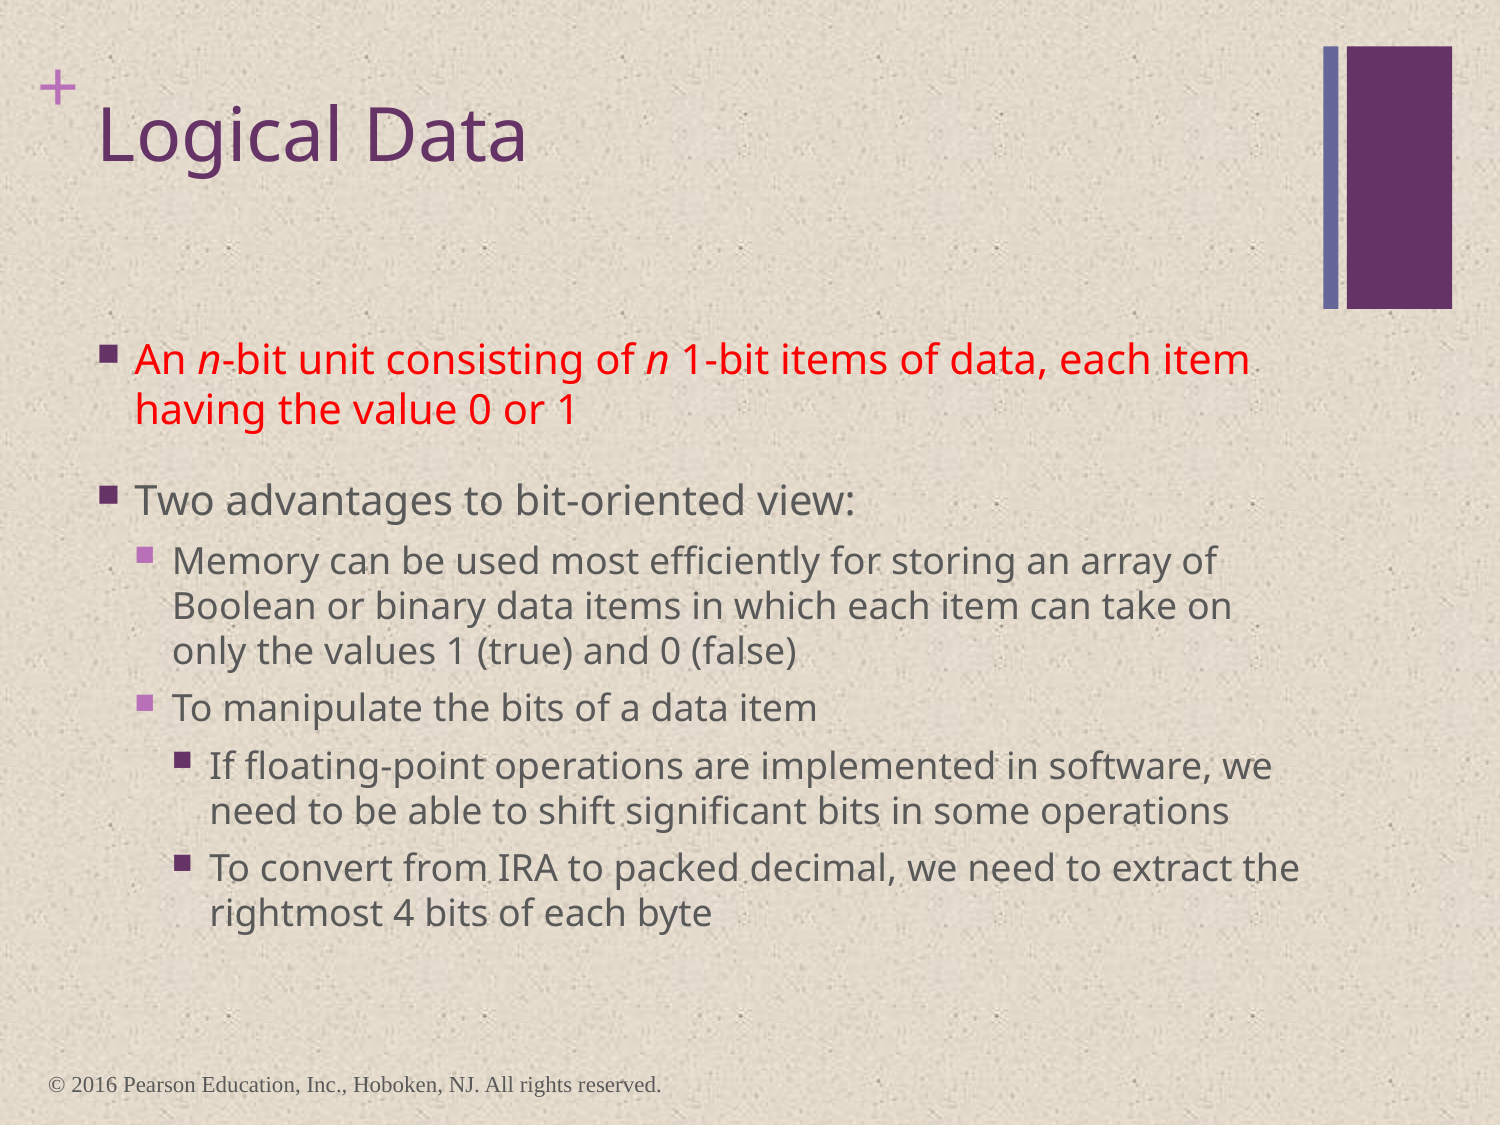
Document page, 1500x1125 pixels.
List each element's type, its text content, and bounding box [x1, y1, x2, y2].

picture [0, 0, 1500, 1125]
title Logical Data [81, 79, 1322, 263]
list An n-bit unit consisting of n 1-bit items of data, each item having the value 0 or 1 Two advantages to bit-oriented view: Memory can be used most efficiently for storing an array of Boolean or binary data items in which each item can take on only the values 1 (true) and 0 (false) To manipulate the bits of a data item If floating-point operations are implemented in software, we need to be able to shift significant bits in some operations To convert from IRA to packed decimal, we need to extract the rightmost 4 bits of each byte [81, 324, 1322, 1005]
footer © 2016 Pearson Education, Inc., Hoboken, NJ. All rights reserved. [33, 1053, 1038, 1114]
